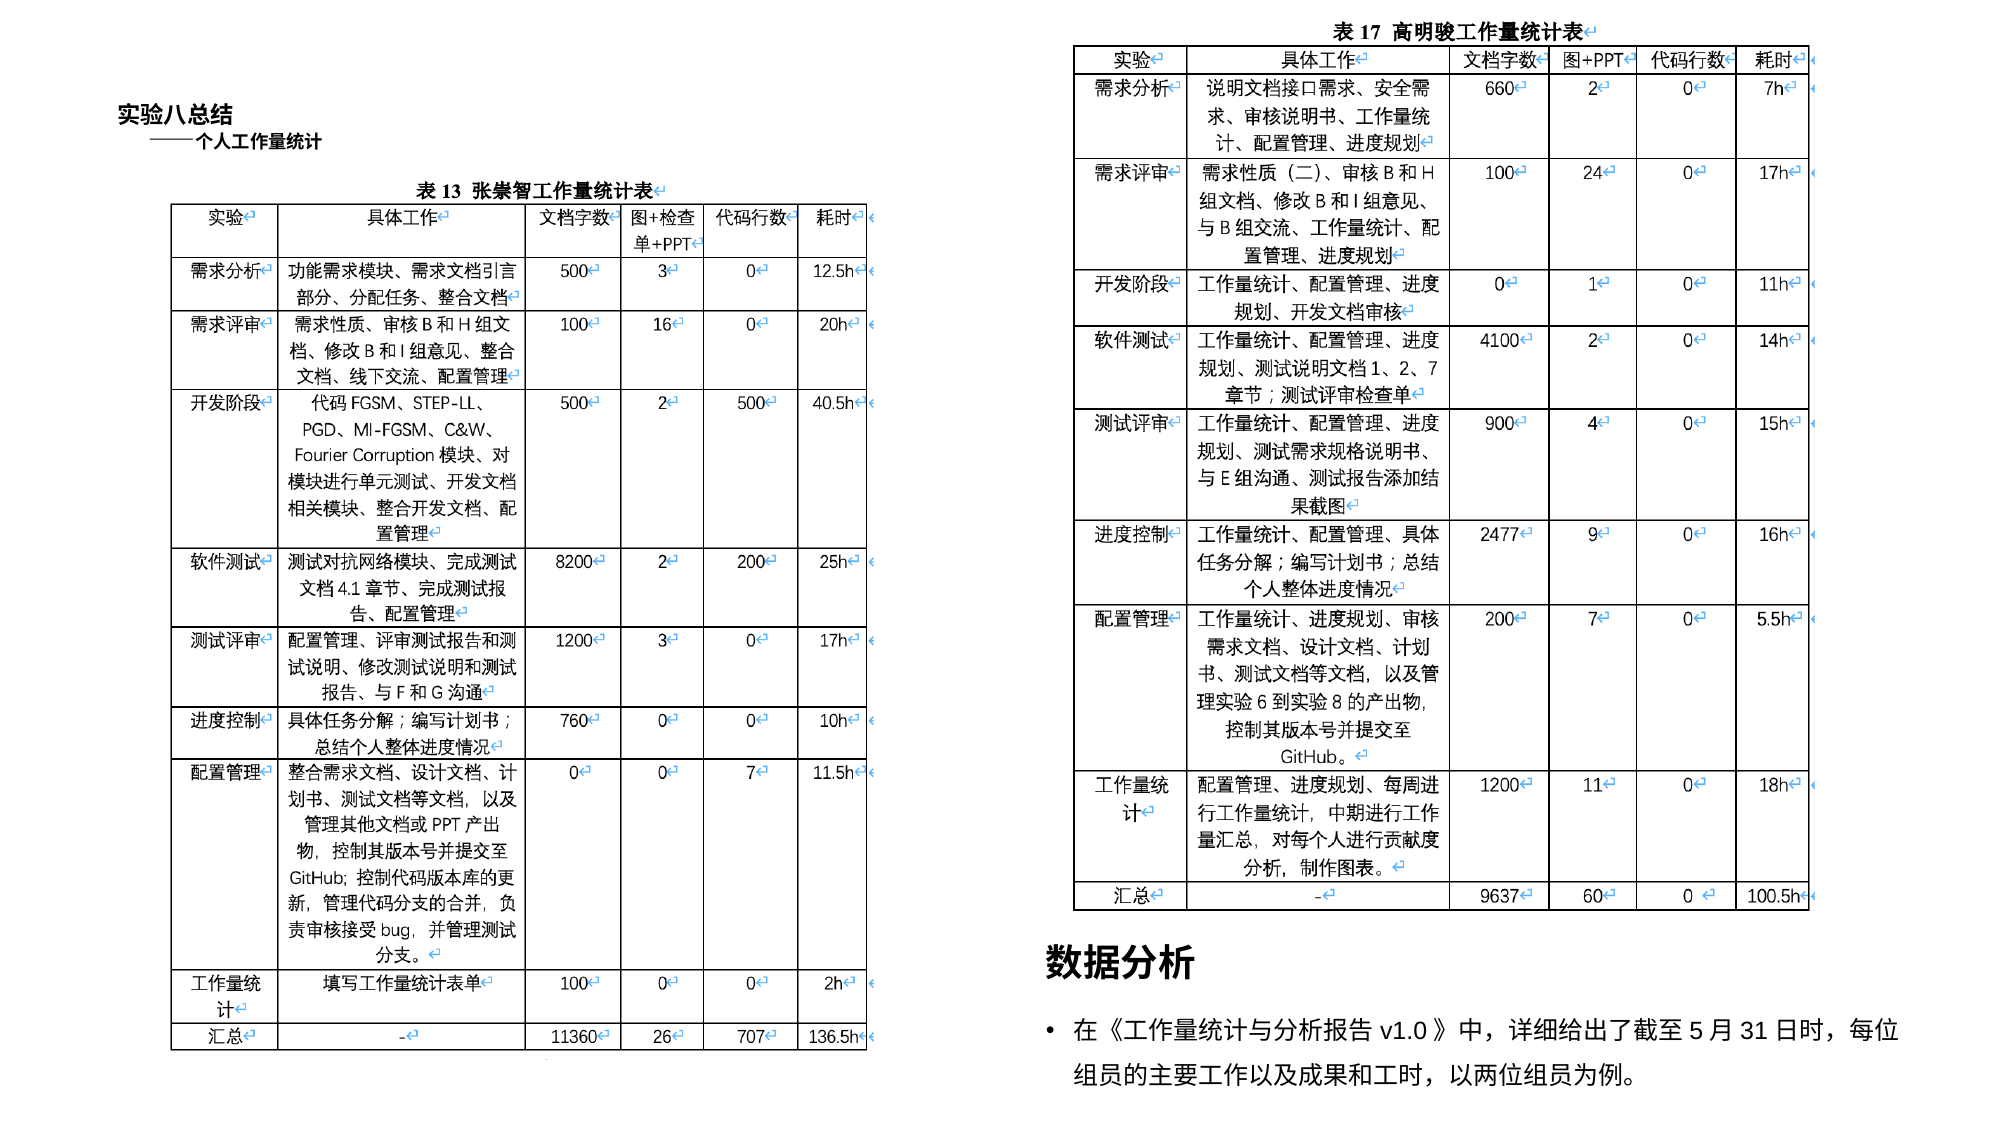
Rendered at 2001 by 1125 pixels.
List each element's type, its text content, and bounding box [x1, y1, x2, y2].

text_box 数据分析 [1031, 919, 1742, 992]
title 实验八总结 ——个人工作量统计 [102, 0, 1875, 161]
picture [163, 175, 874, 1060]
picture [1070, 10, 1815, 920]
text_box 在《工作量统计与分析报告v1.0》中，详细给出了截至5月31日时，每位组员的主要工作以及成果和工时，以两位组员为例。 [1031, 992, 1939, 1125]
